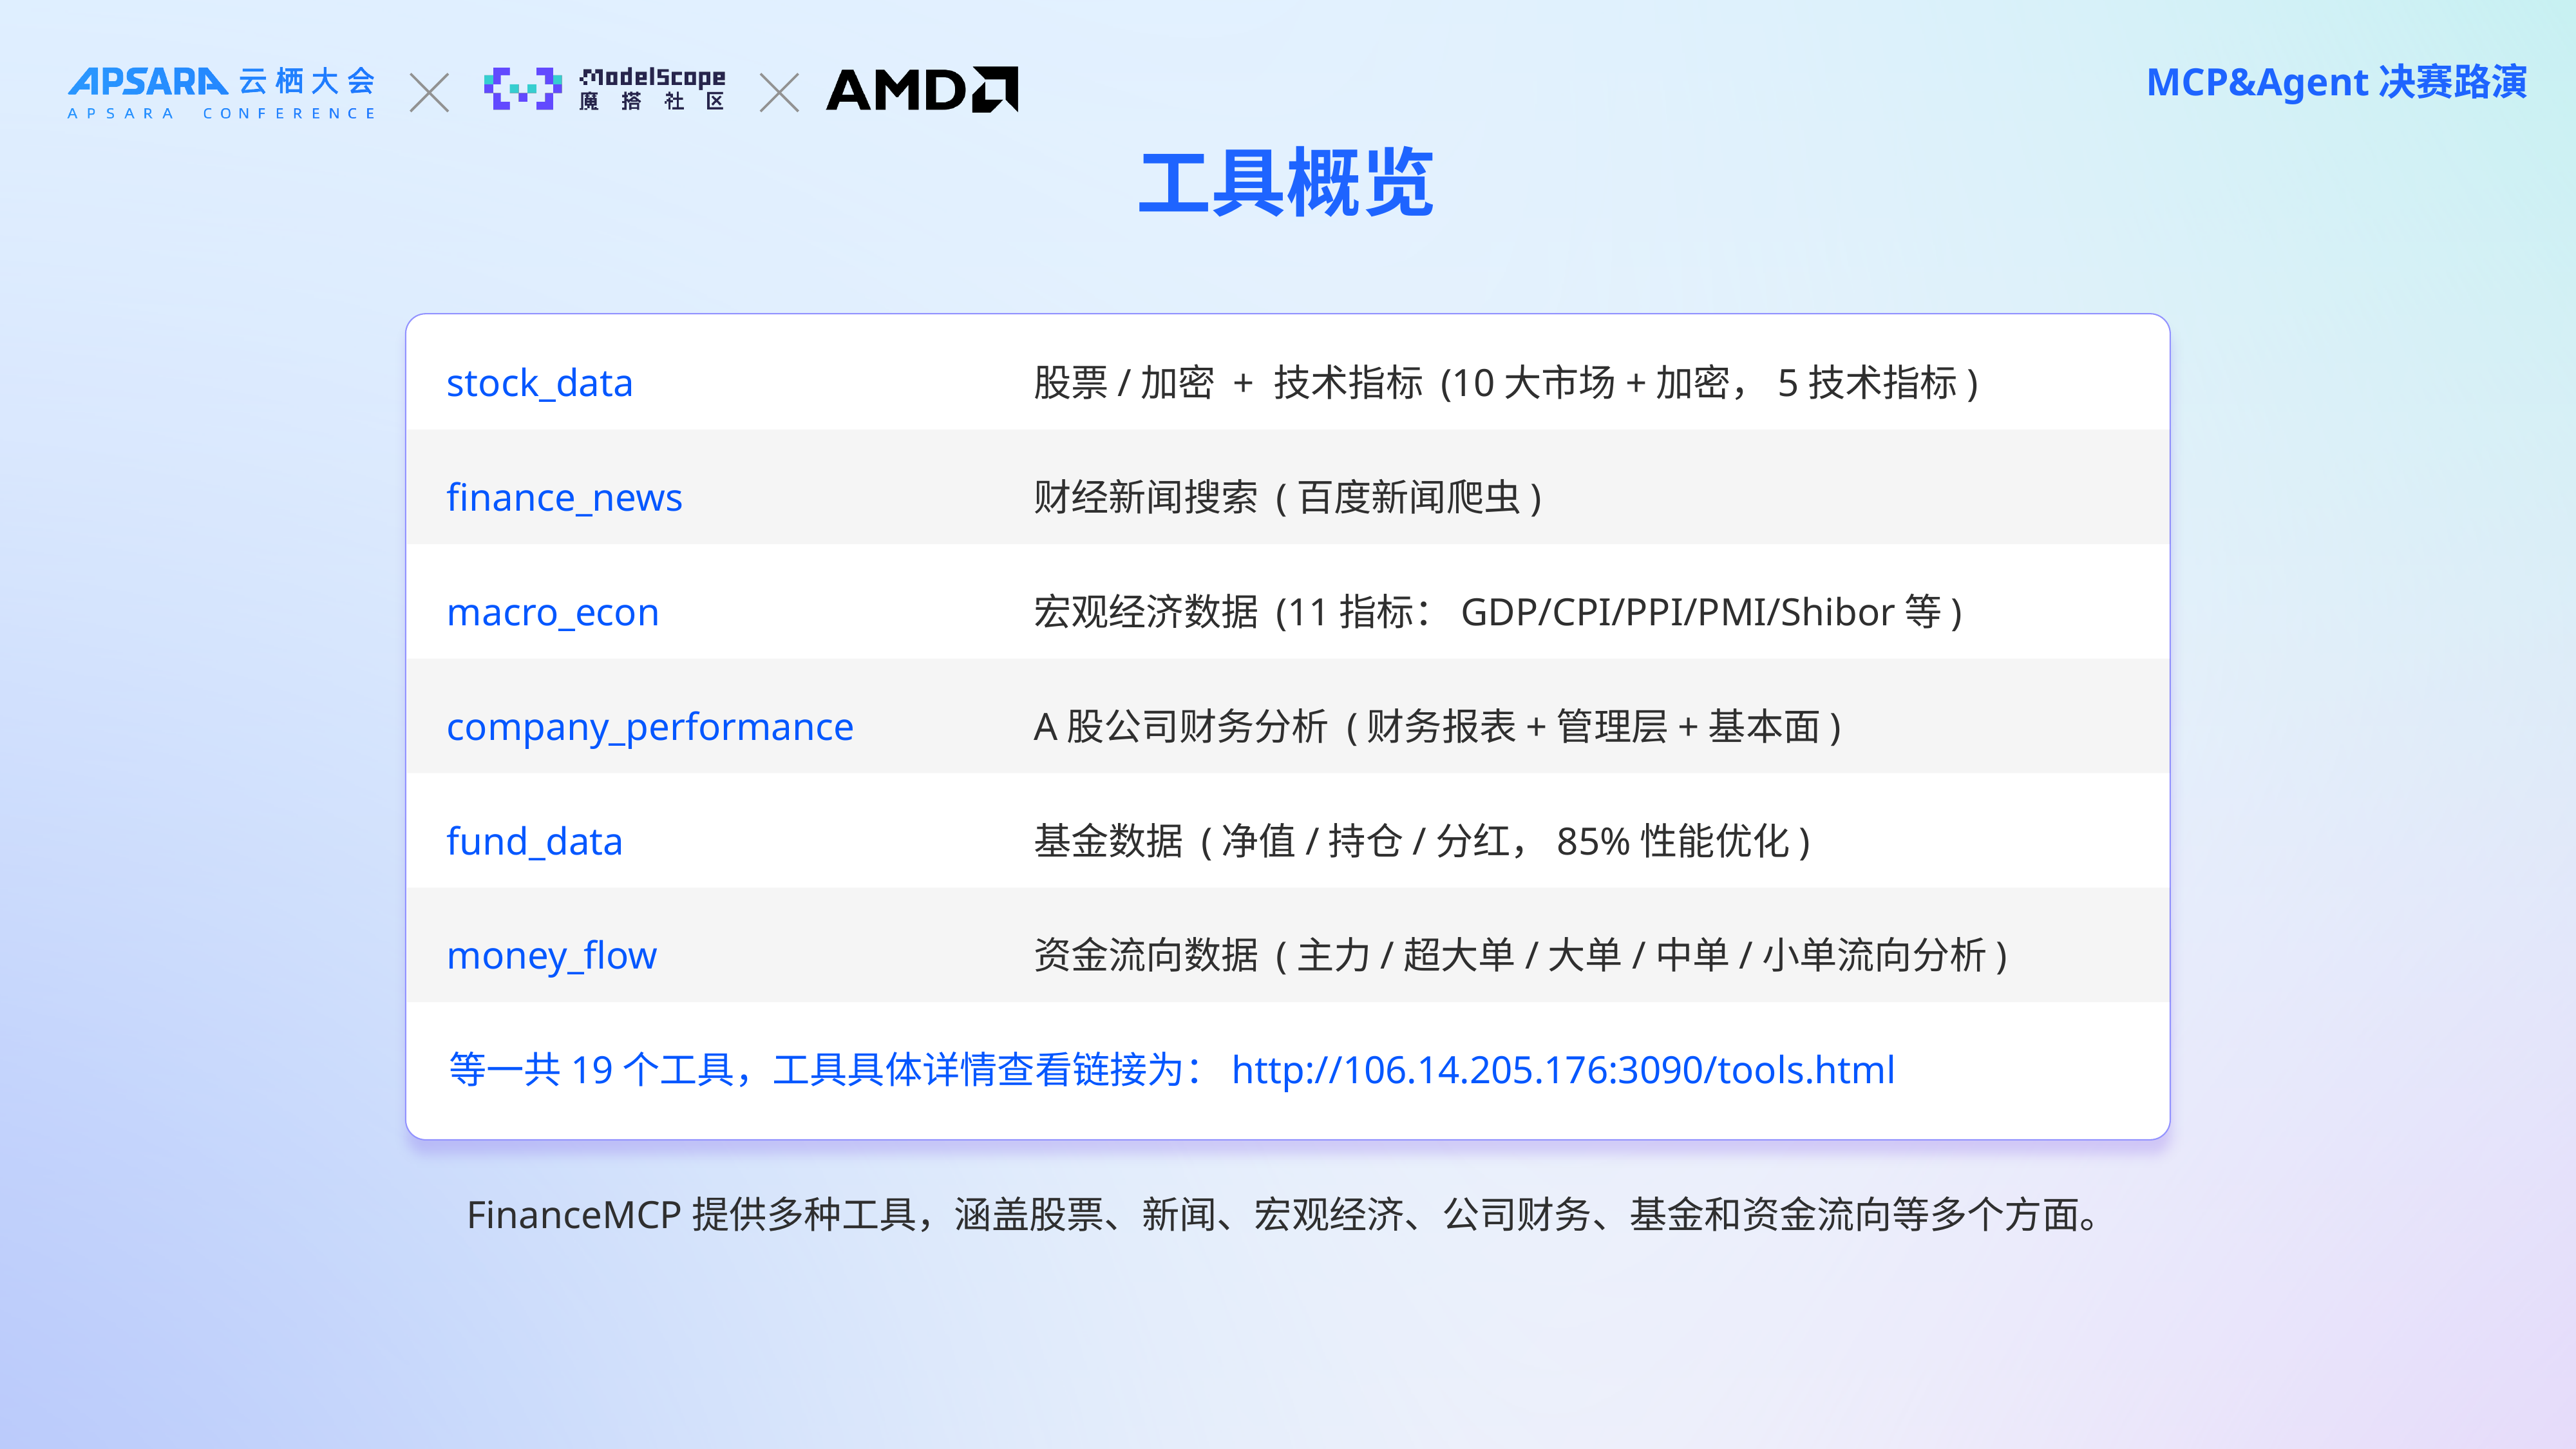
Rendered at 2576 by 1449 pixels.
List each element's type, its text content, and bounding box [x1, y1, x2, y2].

text_box [406, 887, 2170, 1003]
text_box 股票/加密 + 技术指标 (10大市场+加密，5技术指标) [1055, 340, 2009, 404]
text_box 宏观经济数据 (11指标：GDP/CPI/PPI/PMI/Shibor等) [1055, 569, 2009, 634]
text_box finance_news [447, 455, 1055, 519]
text_box 资金流向数据 (主力/超大单/大单/中单/小单流向分析) [1055, 913, 2009, 977]
text_box 基金数据 (净值/持仓/分红，85%性能优化) [1055, 798, 2009, 862]
text_box [406, 658, 2170, 773]
text_box 等一共19个工具，工具具体详情查看链接为：http://106.14.205.176:3090/tools.html [449, 1027, 2019, 1092]
text_box 财经新闻搜索 (百度新闻爬虫) [1055, 455, 2009, 519]
text_box MCP&Agent决赛路演 [2141, 52, 2534, 109]
text_box macro_econ [447, 569, 1055, 634]
text_box [405, 314, 2170, 1140]
text_box fund_data [447, 798, 1055, 862]
picture [67, 67, 374, 118]
text_box [406, 430, 2170, 544]
text_box company_performance [447, 683, 1055, 748]
text_box 工具概览 [1130, 137, 1445, 231]
text_box FinanceMCP提供多种工具，涵盖股票、新闻、宏观经济、公司财务、基金和资金流向等多个方面。 [410, 1172, 2175, 1236]
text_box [409, 58, 1018, 119]
text_box stock_data [447, 340, 1055, 404]
text_box A股公司财务分析 (财务报表+管理层+基本面) [1055, 683, 2009, 748]
text_box money_flow [447, 913, 1055, 977]
